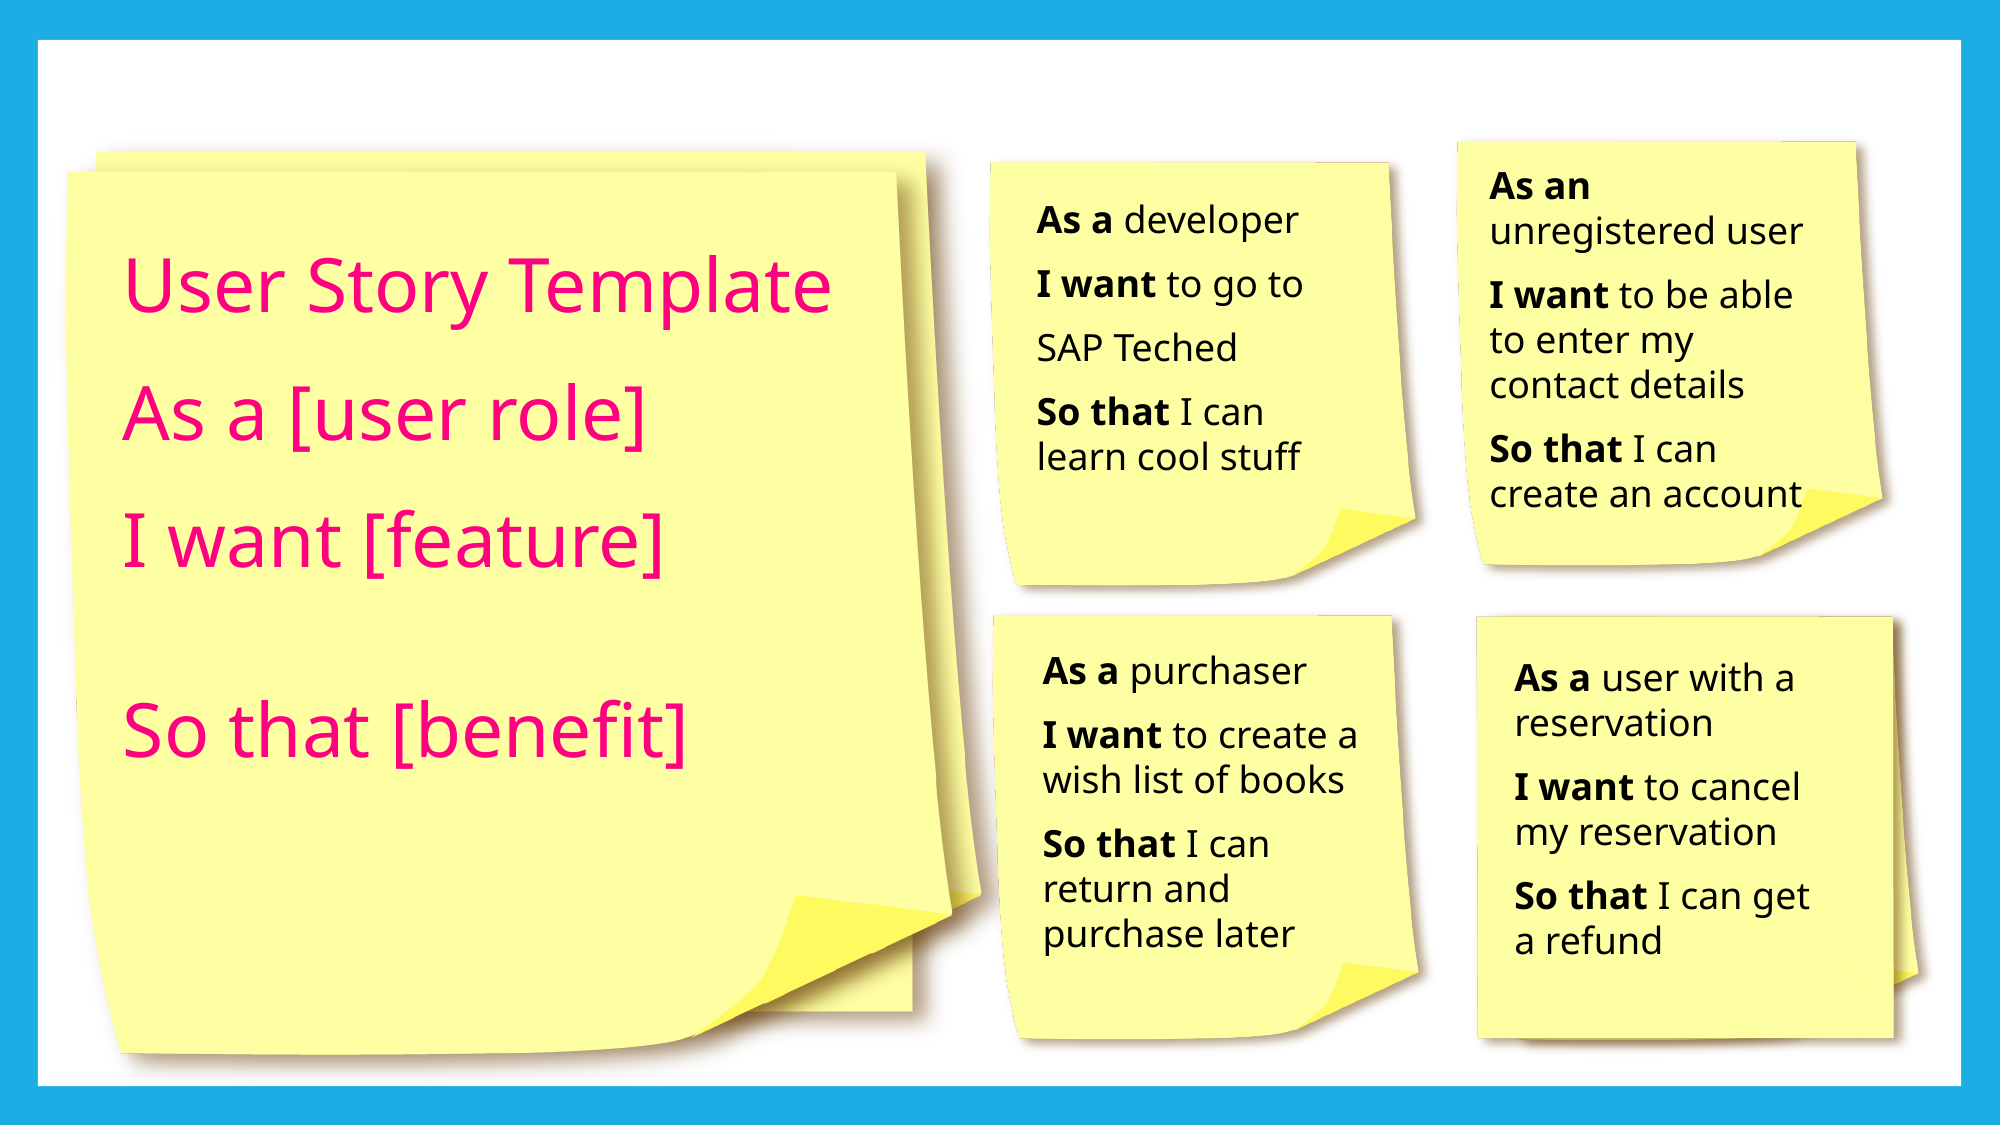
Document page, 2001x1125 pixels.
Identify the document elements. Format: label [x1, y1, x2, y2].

picture [1442, 607, 1935, 1064]
picture [26, 134, 1435, 1104]
picture [1438, 133, 1899, 589]
